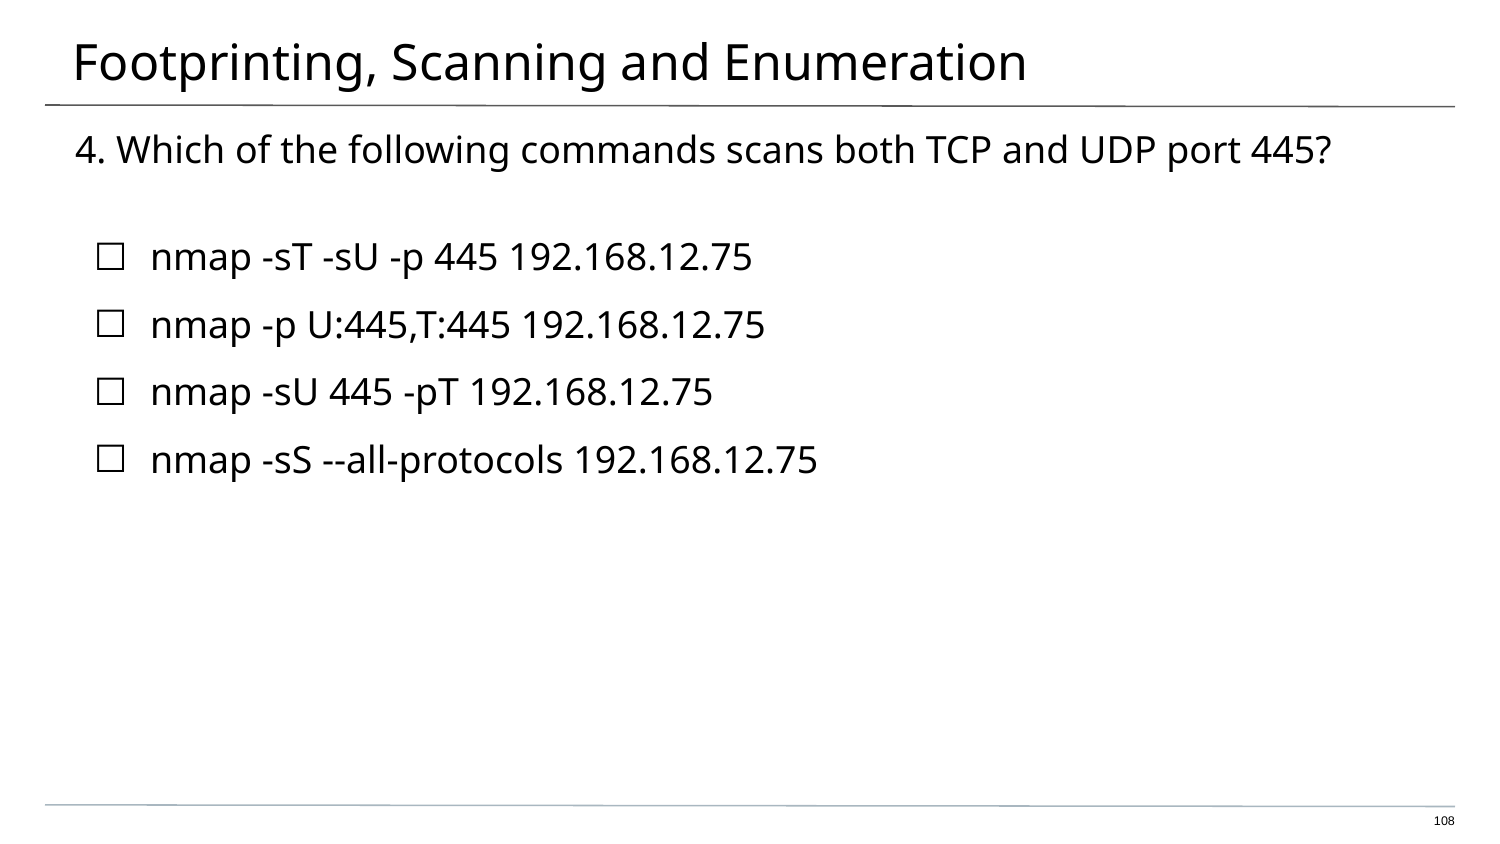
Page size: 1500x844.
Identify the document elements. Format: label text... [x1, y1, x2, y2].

subtitle 4. Which of the following commands scans both TCP and UDP port 445? [0, 110, 1500, 171]
list nmap -sT -sU -p 445 192.168.12.75 nmap -p U:445,T:445 192.168.12.75 nmap -sU 445 -pT 192.168.12.75 nmap -sS --all-protocols 192.168.12.75 [0, 210, 1500, 805]
slide_number 108 [1412, 813, 1455, 831]
title Footprinting, Scanning and Enumeration [0, 0, 1500, 88]
